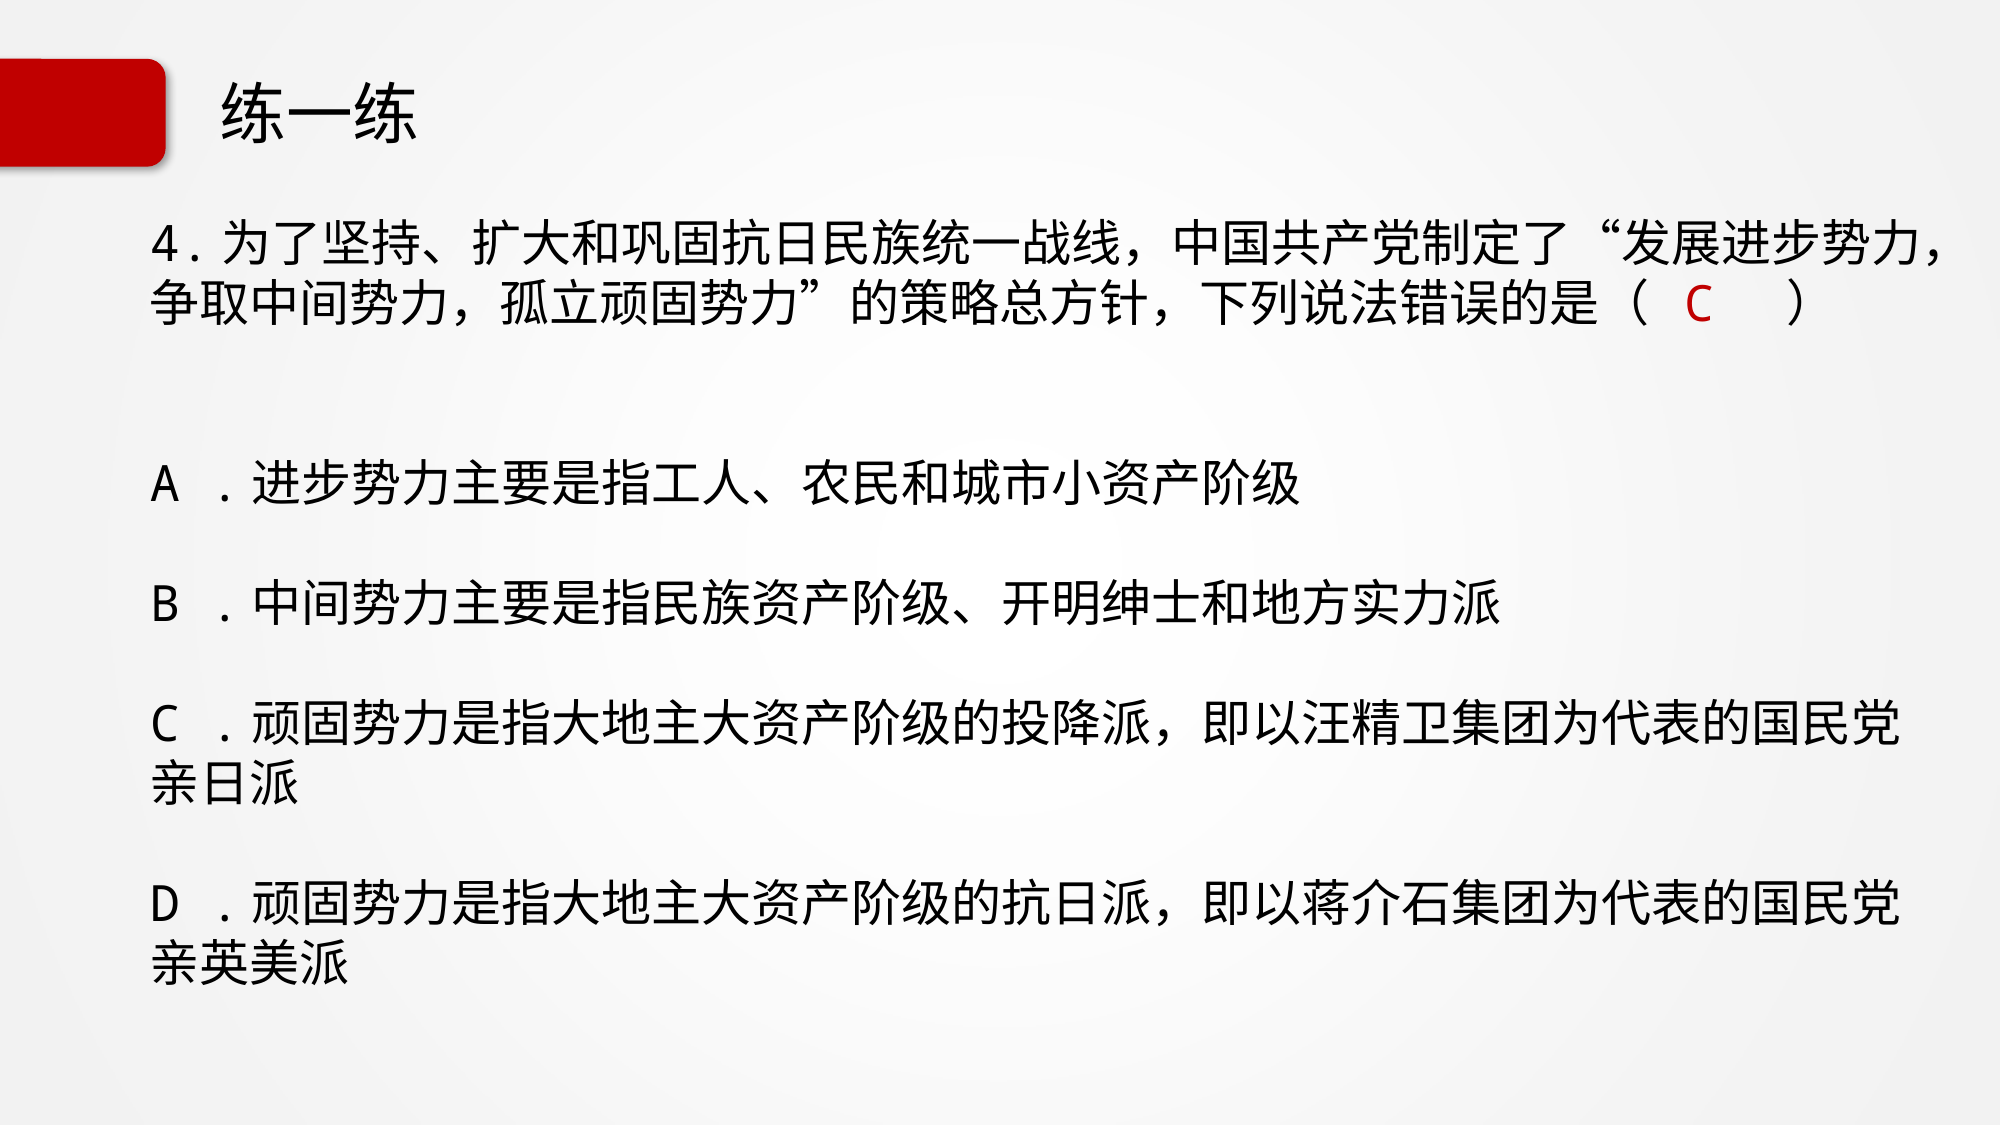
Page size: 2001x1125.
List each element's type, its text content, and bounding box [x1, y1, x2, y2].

text_box 4.为了坚持、扩大和巩固抗日民族统一战线，中国共产党制定了“发展进步势力，争取中间势力，孤立顽固势力”的策略总方针，下列说法错误的是（ C ） A .进步势力主要是指工人、农民和城市小资产阶级 B .中间势力主要是指民族资产阶级、开明绅士和地方实力派 C .顽固势力是指大地主大资产阶级的投降派，即以汪精卫集团为代表的国民党亲日派 D .顽固势力是指大地主大资产阶级的抗日派，即以蒋介石集团为代表的国民党亲英美派 [134, 204, 1950, 999]
picture [0, 0, 2000, 1125]
title 练一练 [204, 72, 1877, 162]
